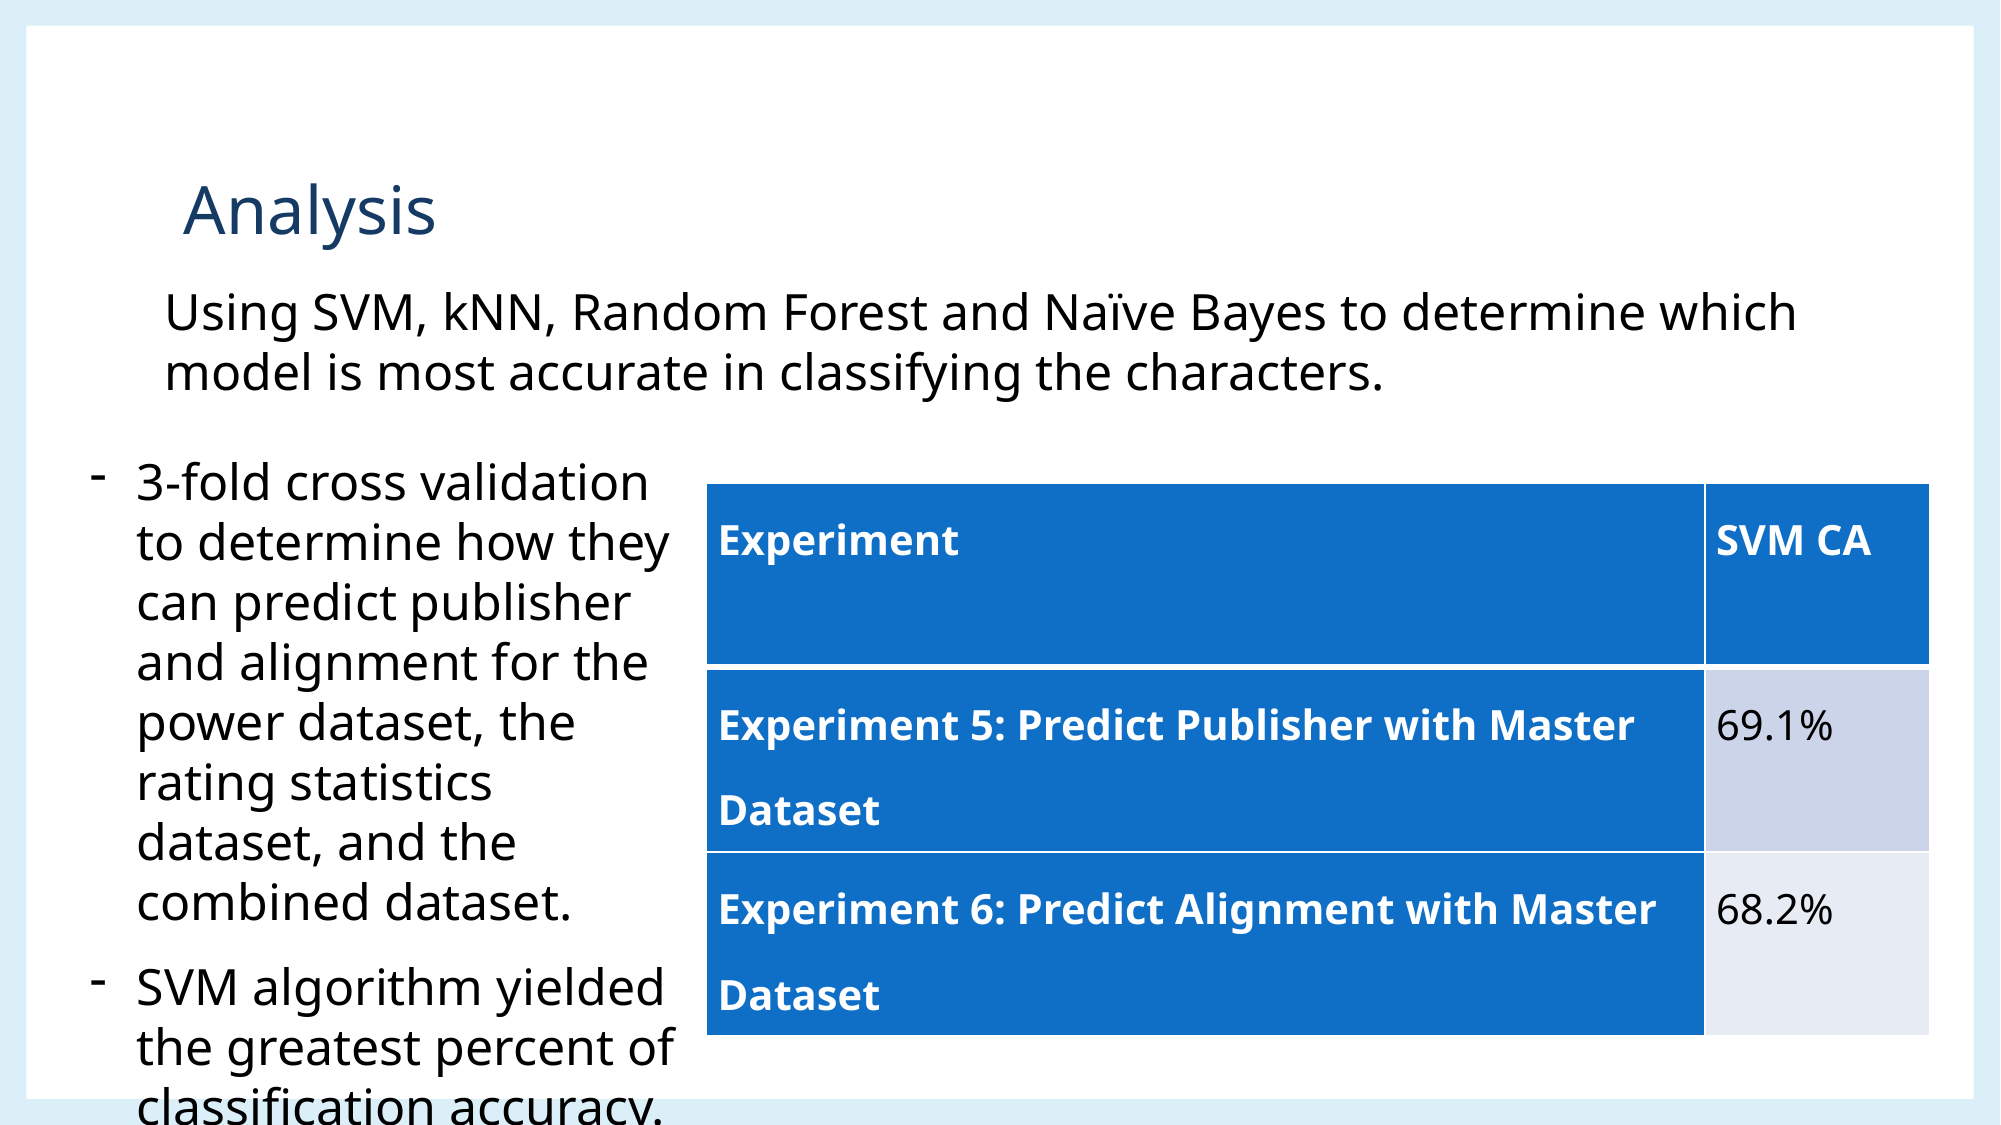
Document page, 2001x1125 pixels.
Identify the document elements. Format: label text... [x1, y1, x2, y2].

table_header SVM CA [1706, 484, 1929, 664]
table_cell Experiment 5: Predict Publisher with Master Dataset [707, 670, 1704, 851]
text_box 3-fold cross validation to determine how they can predict publisher and alignment for the power dataset, the rating statistics dataset, and the combined dataset. SVM algorithm yielded the greatest percent of classification accuracy. [0, 443, 707, 1125]
text_box Using SVM, kNN, Random Forest and Naïve Bayes to determine which model is most accurate in classifying the characters. [150, 272, 1930, 408]
title Analysis [168, 149, 1832, 256]
table_cell 68.2% [1706, 853, 1929, 1035]
table_header Experiment [707, 484, 1704, 664]
table_cell 69.1% [1706, 670, 1929, 851]
table_cell Experiment 6: Predict Alignment with Master Dataset [707, 853, 1704, 1035]
